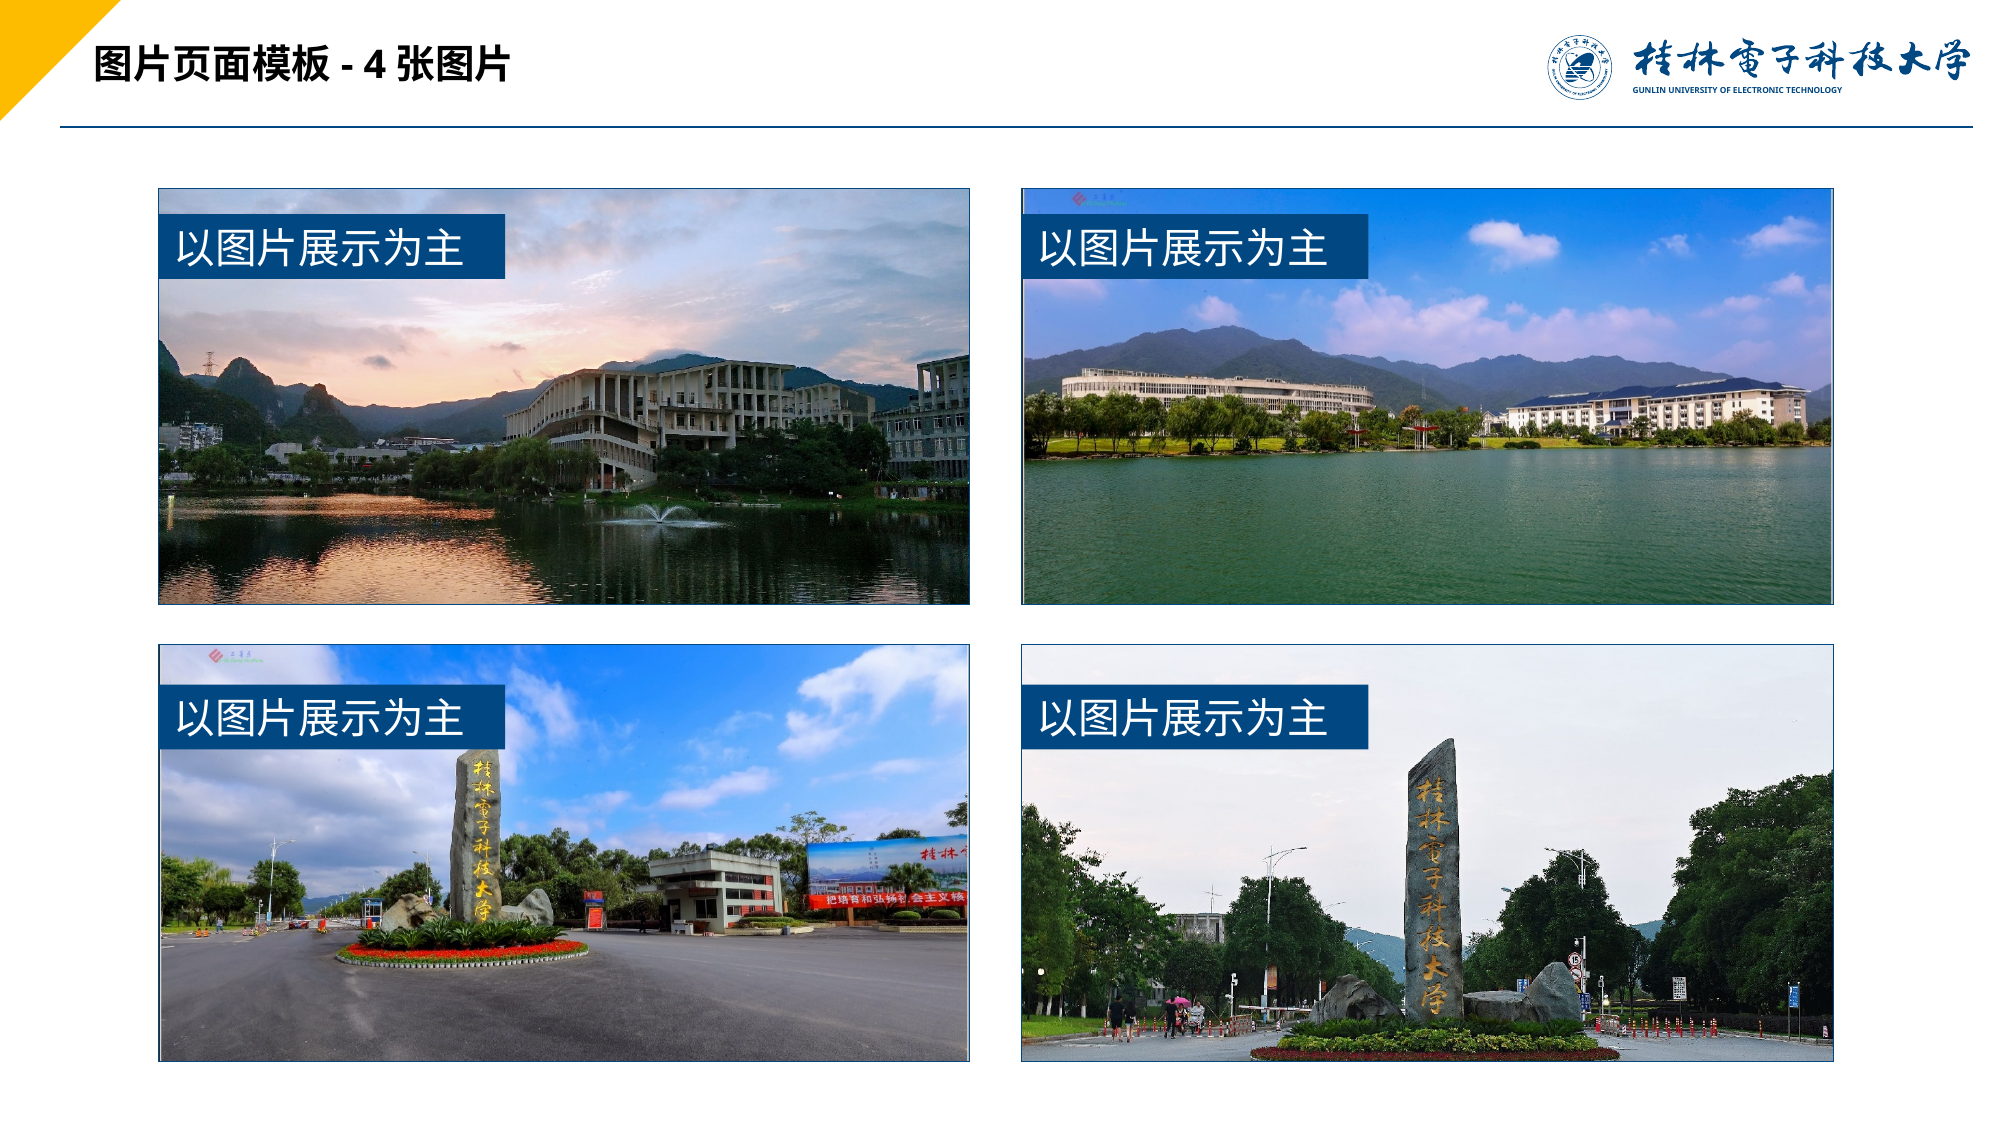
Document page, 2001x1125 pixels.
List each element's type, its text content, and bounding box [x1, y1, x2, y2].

picture [1021, 188, 1834, 605]
picture [158, 188, 970, 605]
picture [1021, 644, 1834, 1062]
list 图片页面模板- 4张图片 [78, 37, 925, 96]
picture [158, 644, 970, 1062]
